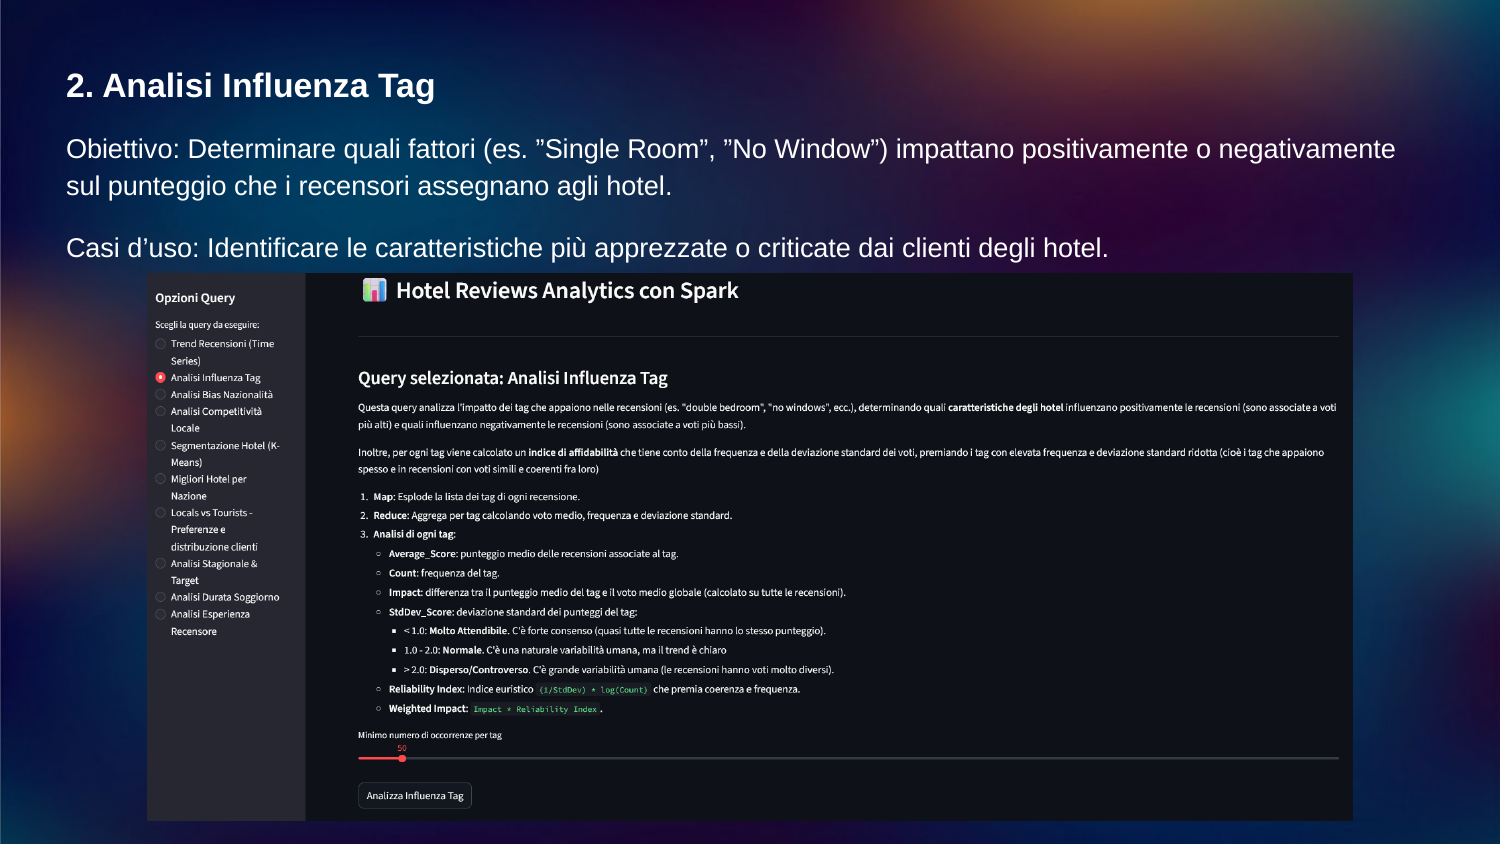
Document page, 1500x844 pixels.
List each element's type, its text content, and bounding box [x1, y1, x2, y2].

list Obiettivo: Determinare quali fattori (es. ”Single Room”, ”No Window”) impattano positivamente o negativamente sul punteggio che i recensori assegnano agli hotel. Casi d’uso: Identificare le caratteristiche più apprezzate o criticate dai clienti degli hotel. [51, 111, 1449, 672]
title 2. Analisi Influenza Tag [51, 48, 1449, 111]
picture [0, 0, 1500, 844]
